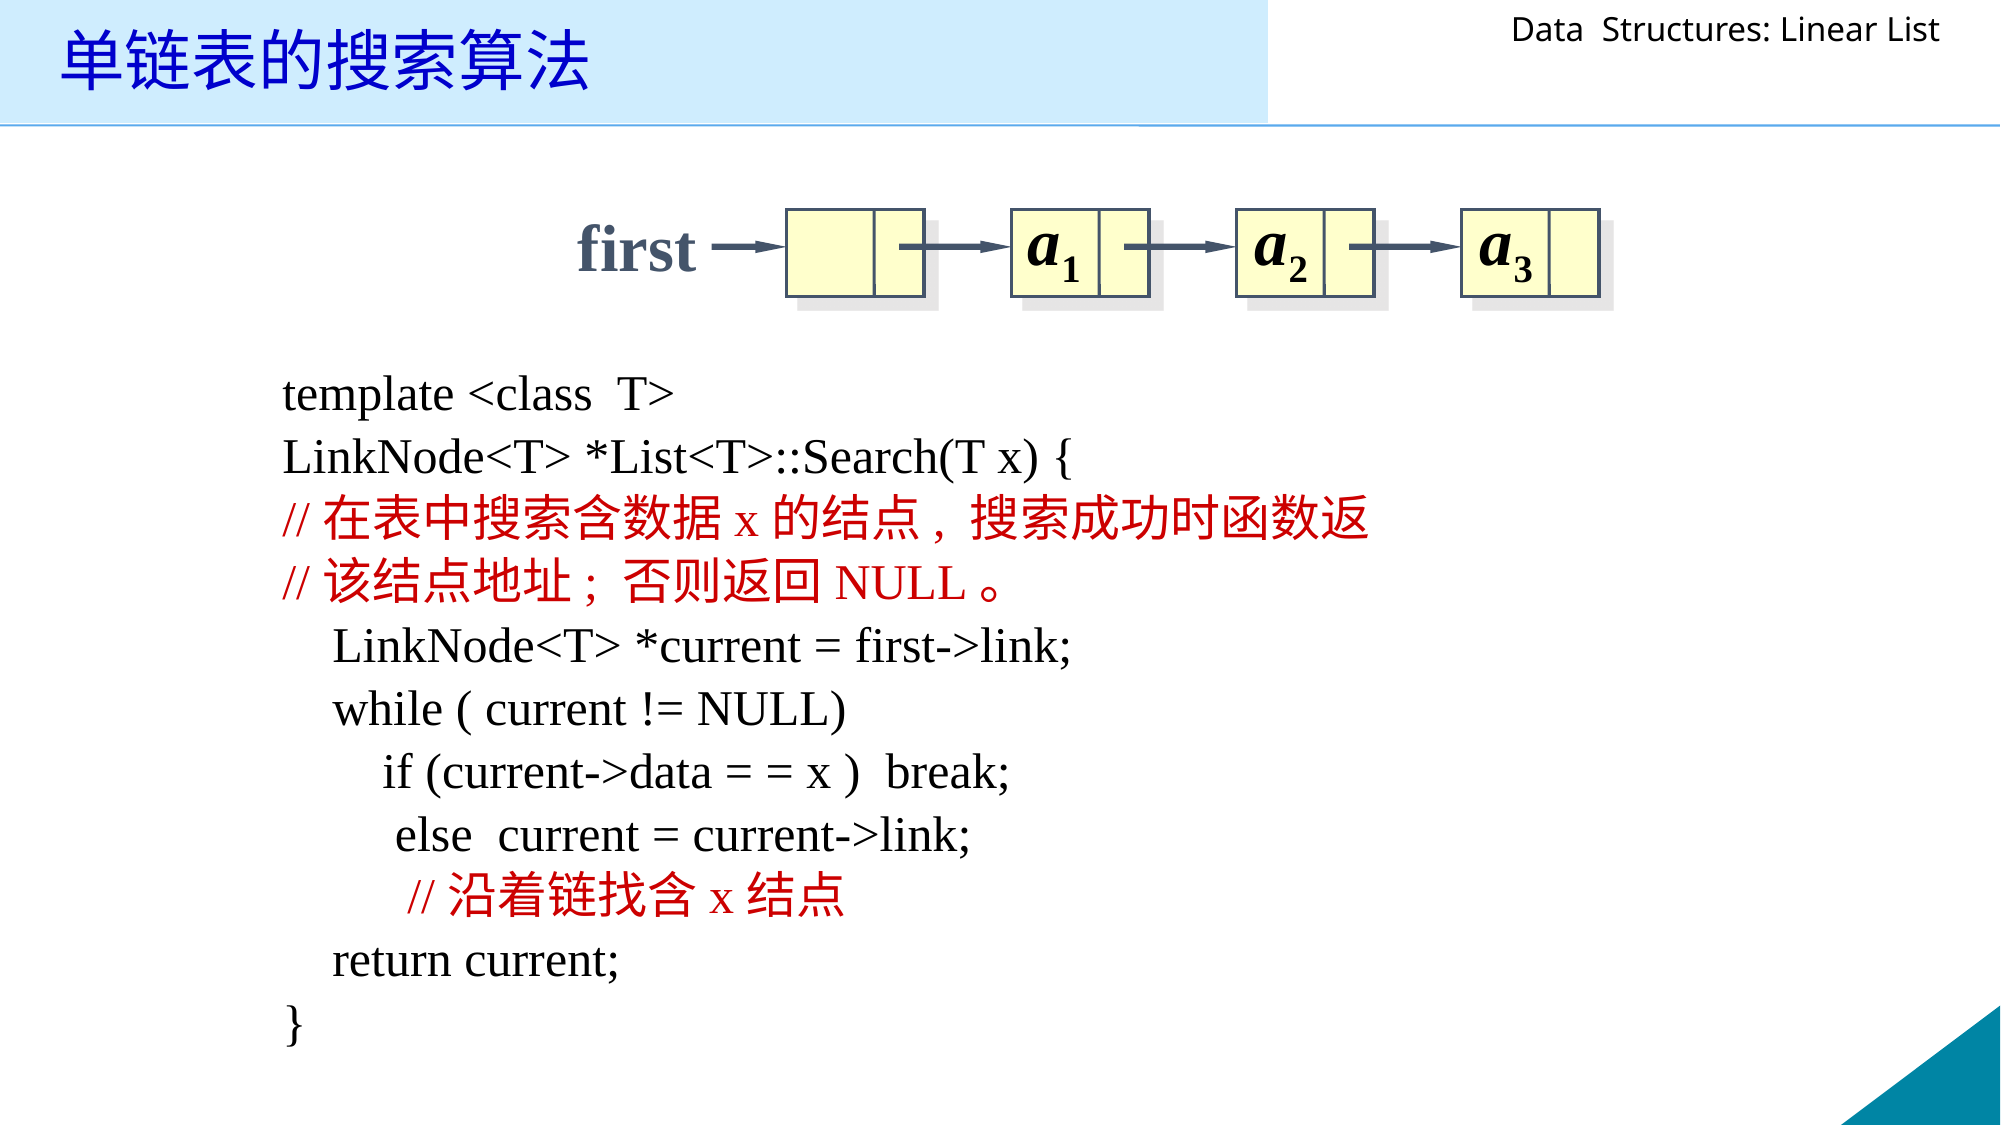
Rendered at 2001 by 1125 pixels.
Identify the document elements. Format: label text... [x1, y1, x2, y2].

text_box [1550, 209, 1599, 297]
text_box [1349, 242, 1461, 251]
text_box a3 [1465, 191, 1548, 298]
text_box [1124, 242, 1236, 251]
title 单链表的搜索算法 [43, 7, 1769, 121]
text_box a2 [1240, 191, 1323, 298]
list template <class T> LinkNode<T> *List<T>::Search(T x) { //在表中搜索含数据x的结点, 搜索成功时函数返 //该结点地址; 否则返回NULL。 LinkNode<T> *current = first->link; while ( current != NULL) if (current->data = = x ) break; else current = current->link; //沿着链找含x结点 return current; } [267, 349, 1839, 1083]
text_box [1461, 209, 1465, 297]
text_box first [563, 197, 712, 292]
text_box [786, 209, 874, 297]
text_box [875, 209, 924, 297]
text_box [1100, 209, 1149, 297]
text_box [1325, 209, 1374, 297]
text_box [712, 242, 787, 251]
text_box [1236, 209, 1240, 297]
text_box [899, 242, 1011, 251]
text_box a1 [1013, 191, 1096, 298]
